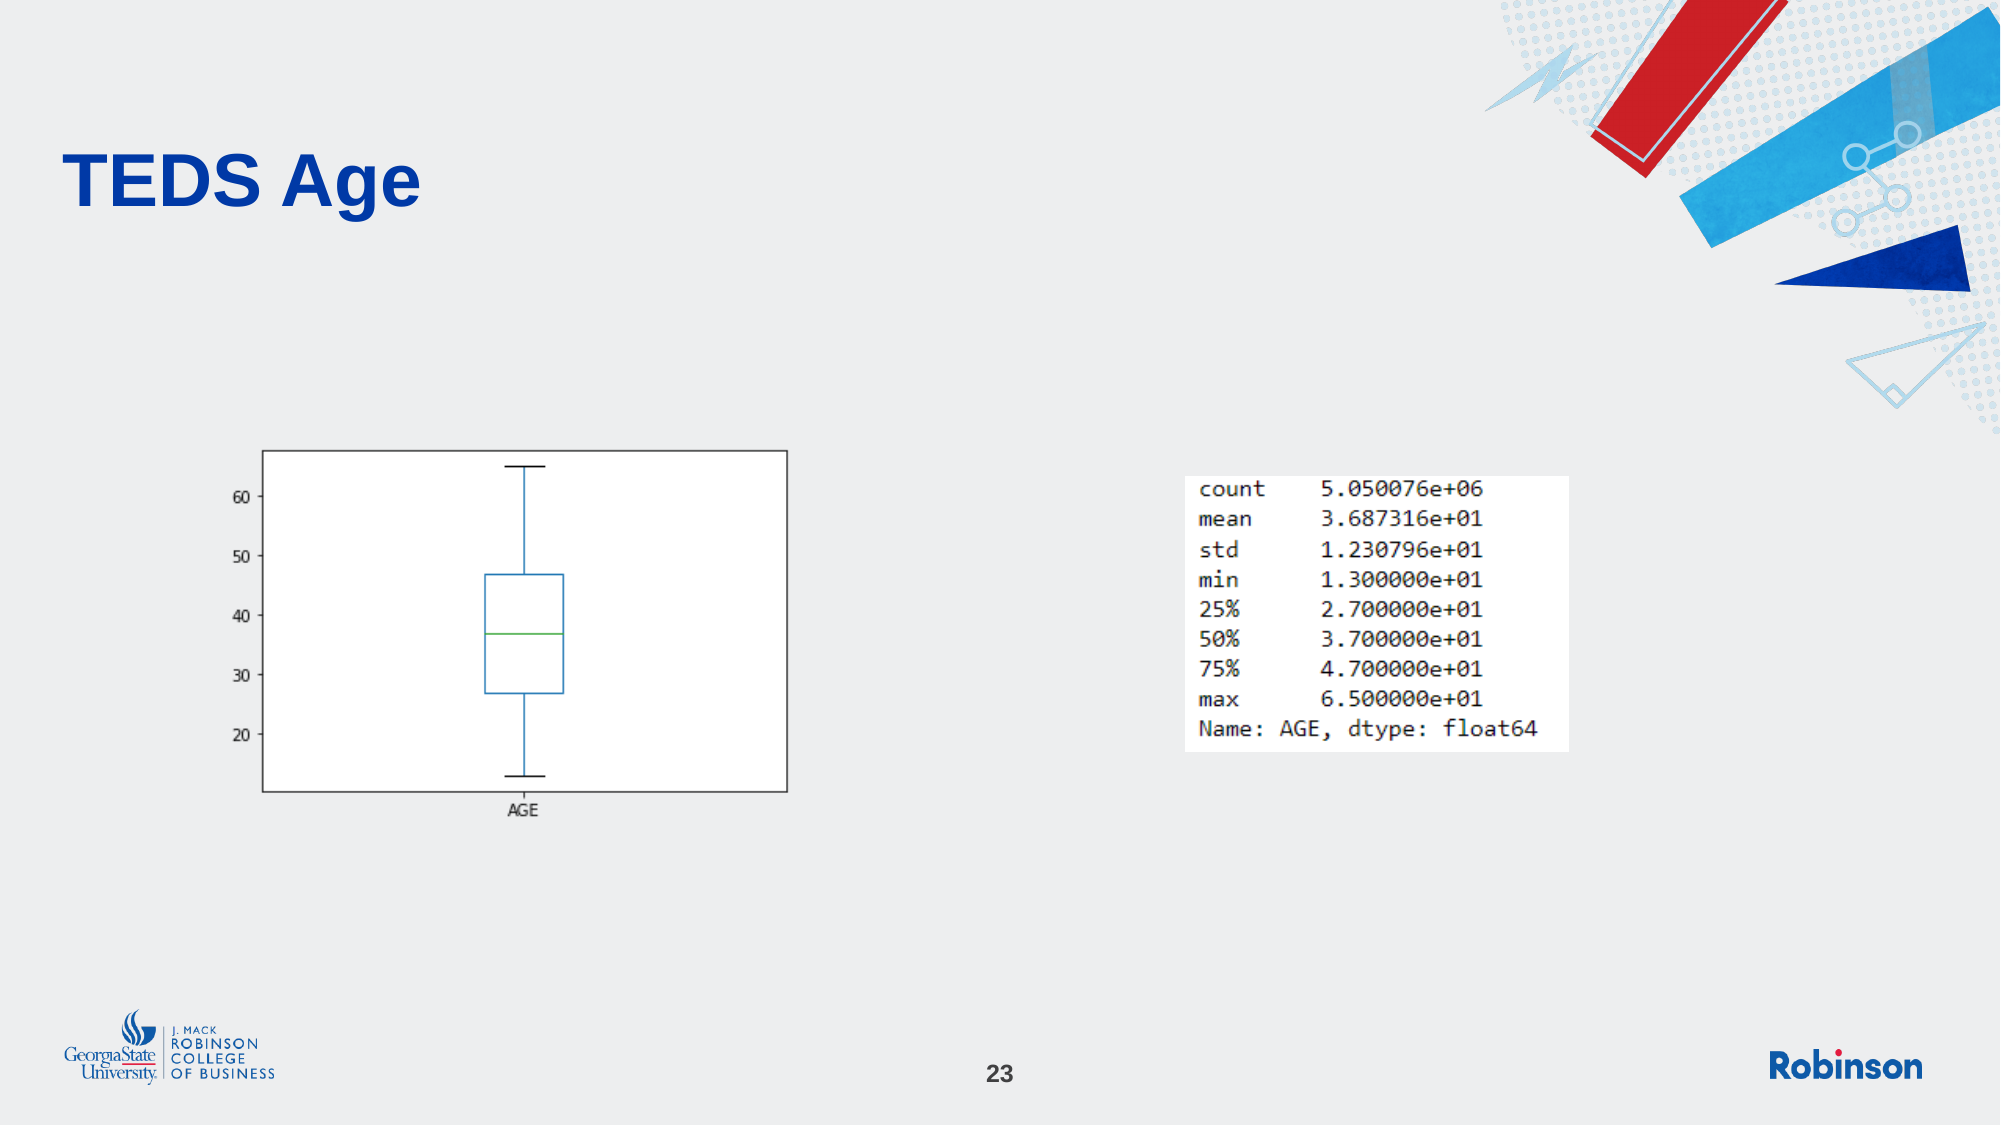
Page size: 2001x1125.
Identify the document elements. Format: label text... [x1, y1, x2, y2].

title TEDS Age [62, 141, 1938, 223]
slide_number 23 [774, 1042, 1225, 1103]
picture [1471, 0, 2001, 491]
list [220, 441, 796, 829]
picture [1770, 1049, 1922, 1079]
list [1185, 476, 1569, 752]
picture [64, 1009, 274, 1085]
